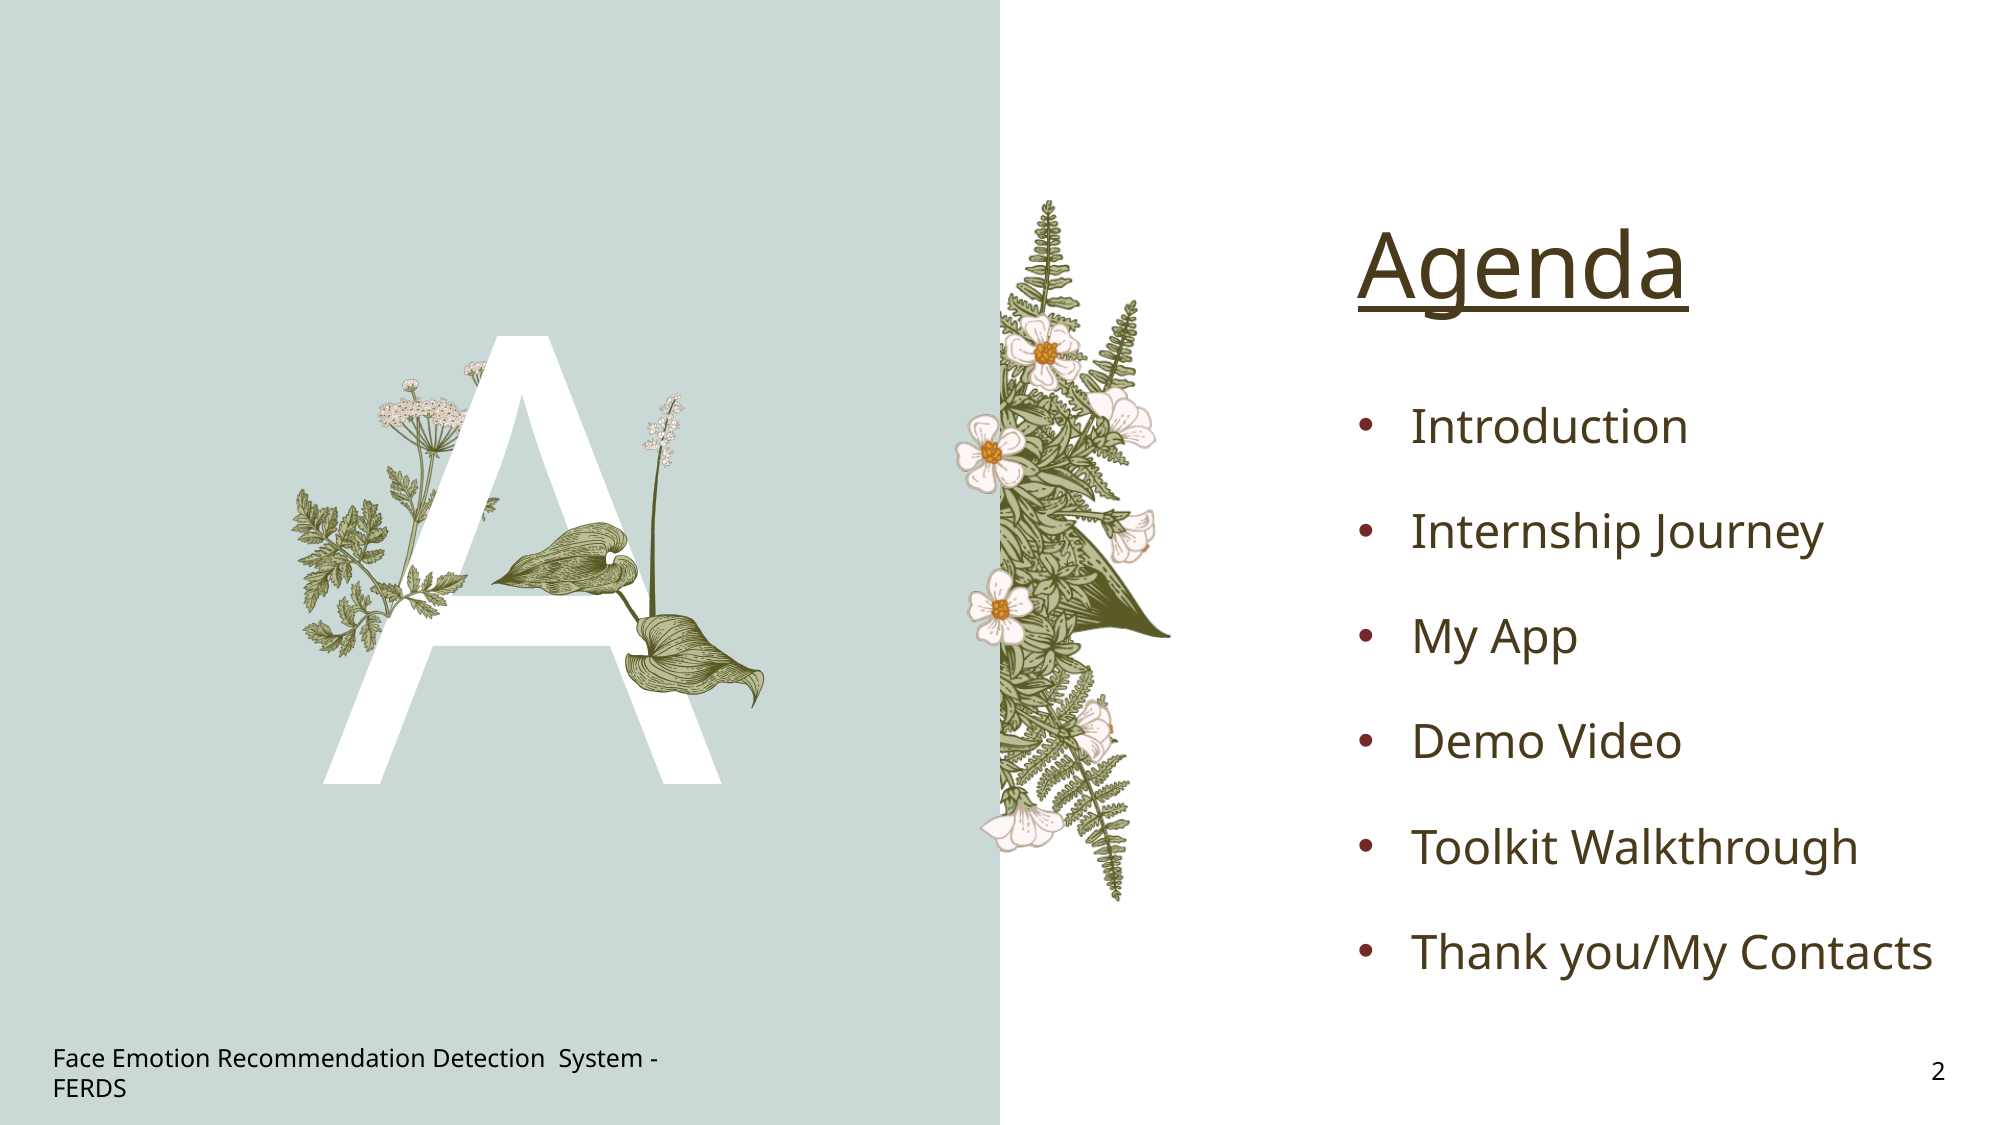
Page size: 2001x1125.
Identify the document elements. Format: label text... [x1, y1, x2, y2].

list A [201, 233, 845, 930]
list Introduction Internship Journey My App Demo Video Toolkit Walkthrough Thank you/My Contacts [1342, 360, 1958, 1067]
footer Face Emotion Recommendation Detection System - FERDS [37, 1042, 713, 1103]
slide_number 2 [1510, 1042, 1961, 1103]
picture [947, 190, 1186, 912]
picture [258, 384, 776, 718]
title Agenda [1342, 160, 1958, 360]
